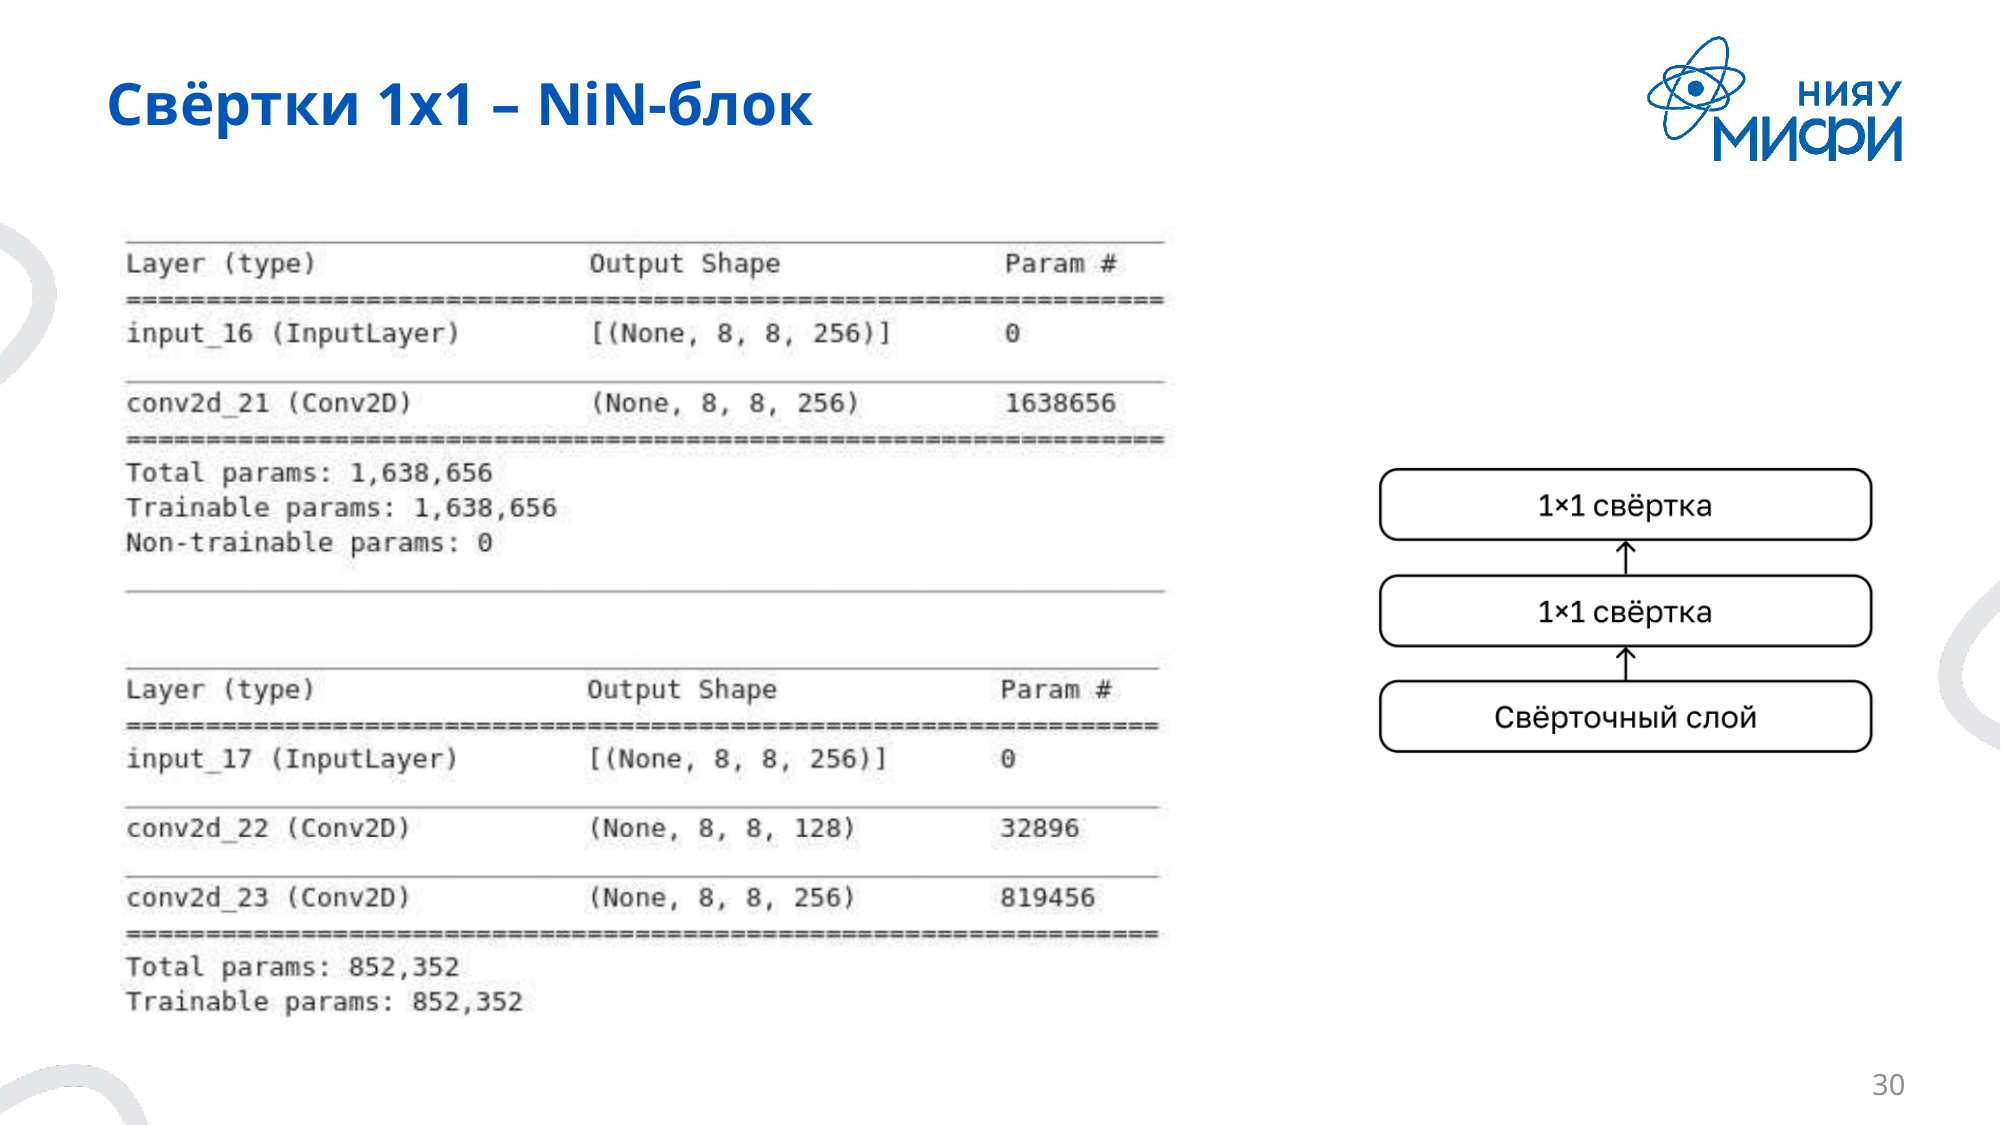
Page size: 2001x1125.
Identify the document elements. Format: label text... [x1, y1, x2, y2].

picture [120, 645, 1184, 1025]
picture [1277, 412, 2001, 808]
picture [0, 1032, 162, 1125]
picture [0, 206, 1200, 619]
title Свёртки 1х1 – NiN-блок [91, 58, 1601, 145]
picture [1637, 27, 1910, 173]
